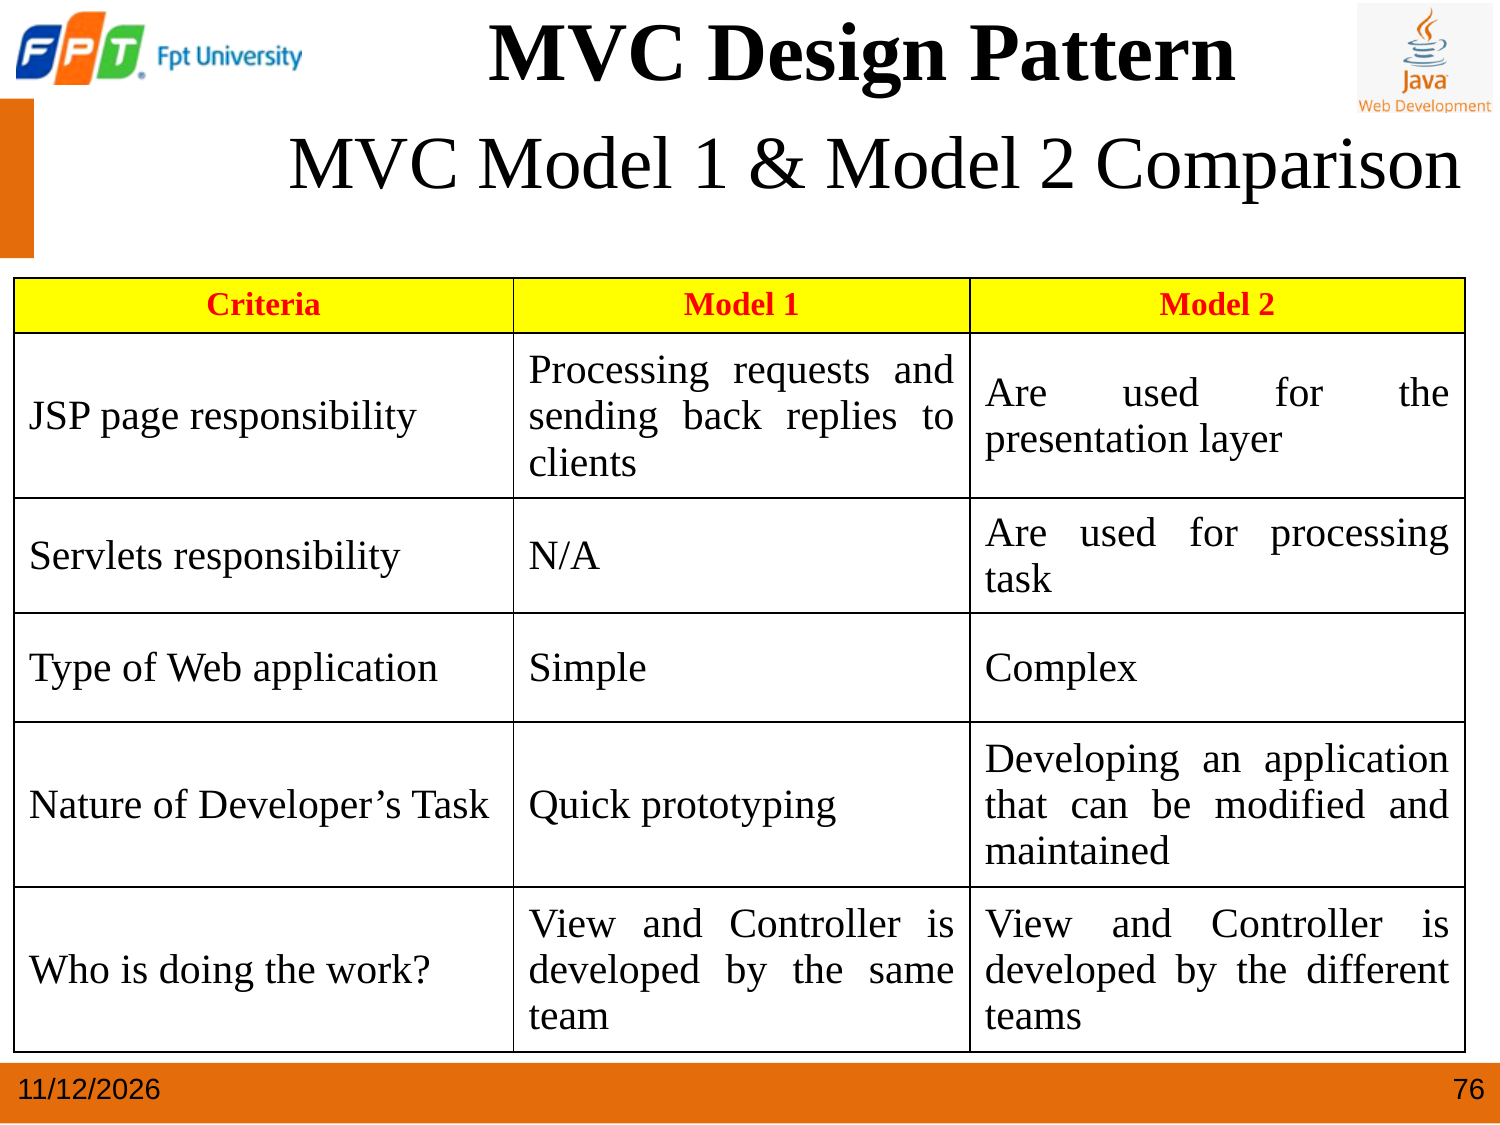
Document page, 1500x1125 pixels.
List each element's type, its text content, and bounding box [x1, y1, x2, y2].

slide_number 76 [1050, 1063, 1500, 1124]
table_cell Complex [971, 614, 1464, 721]
table_header Model 1 [514, 279, 969, 332]
title MVC Design Pattern MVC Model 1 & Model 2 Comparison [246, 0, 1500, 204]
table_cell View and Controller is developed by the same team [514, 888, 969, 1051]
table_cell Simple [514, 614, 969, 721]
table_cell View and Controller is developed by the different teams [971, 888, 1464, 1051]
table_cell Are used for the presentation layer [971, 334, 1464, 497]
table_header Model 2 [971, 279, 1464, 332]
table_cell Who is doing the work? [15, 888, 513, 1051]
table_cell Servlets responsibility [15, 499, 513, 612]
table_cell Developing an application that can be modified and maintained [971, 723, 1464, 886]
picture [16, 11, 246, 85]
table_header Criteria [15, 279, 513, 332]
table_cell JSP page responsibility [15, 334, 513, 497]
table_cell Are used for processing task [971, 499, 1464, 612]
table_cell Processing requests and sending back replies to clients [514, 334, 969, 497]
table_cell Type of Web application [15, 614, 513, 721]
table_cell N/A [514, 499, 969, 612]
table_cell Quick prototyping [514, 723, 969, 886]
table_cell Nature of Developer’s Task [15, 723, 513, 886]
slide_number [2, 1063, 231, 1123]
